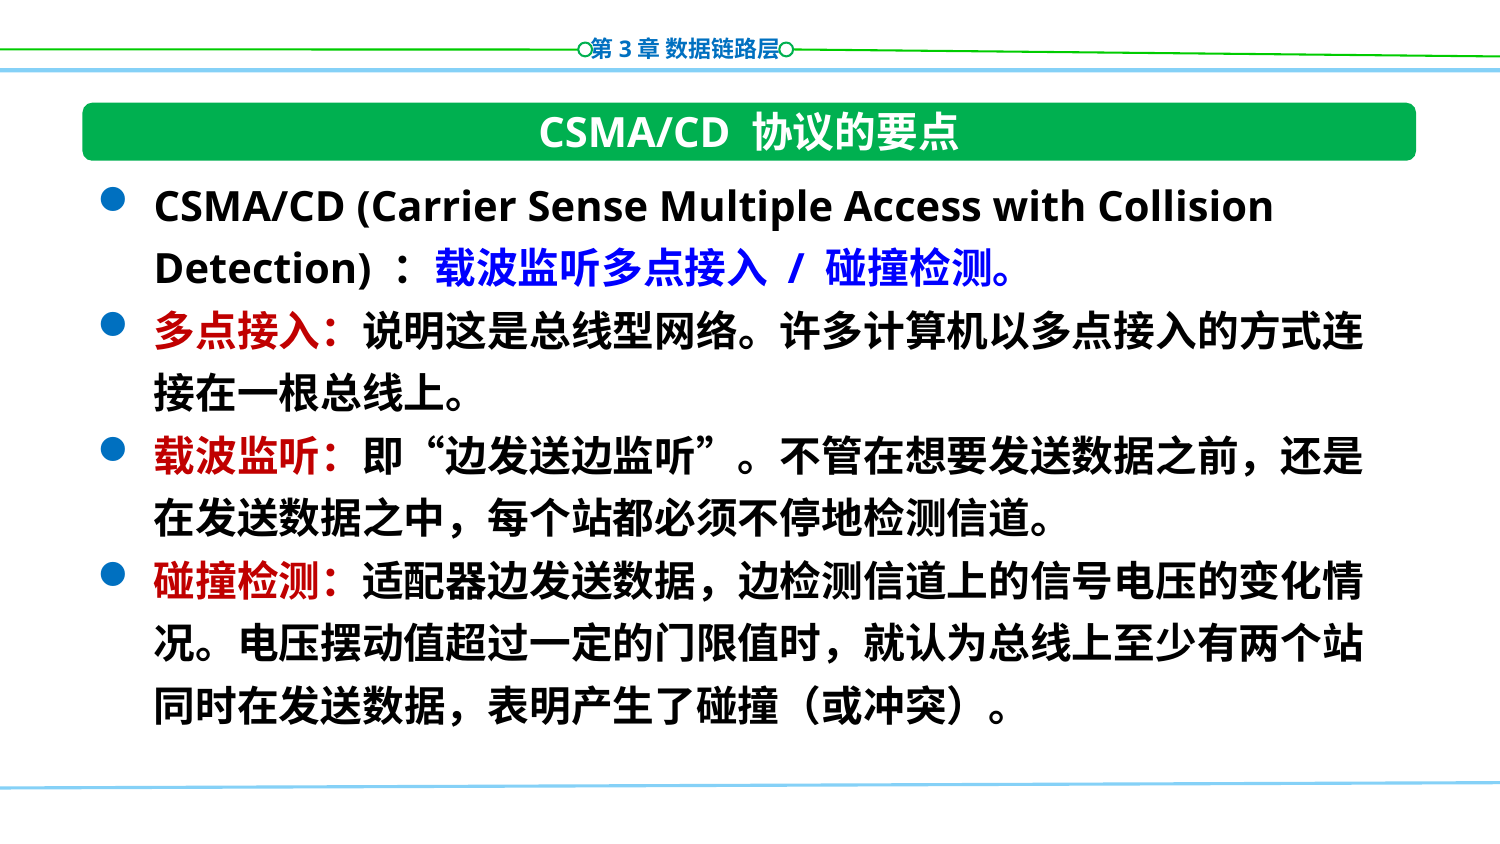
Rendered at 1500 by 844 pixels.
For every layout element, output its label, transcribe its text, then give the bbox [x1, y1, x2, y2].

text_box CSMA/CD 协议的要点 [523, 98, 975, 164]
text_box [82, 102, 523, 161]
text_box CSMA/CD (Carrier Sense Multiple Access with Collision Detection) ：载波监听多点接入 / 碰撞检测。 多点接入：说明这是总线型网络。许多计算机以多点接入的方式连接在一根总线上。 载波监听：即“边发送边监听”。不管在想要发送数据之前，还是在发送数据之中，每个站都必须不停地检测信道。 碰撞检测：适配器边发送数据，边检测信道上的信号电压的变化情况。电压摆动值超过一定的门限值时，就认为总线上至少有两个站同时在发送数据，表明产生了碰撞（或冲突）。 [82, 159, 1416, 738]
text_box [975, 102, 1417, 161]
